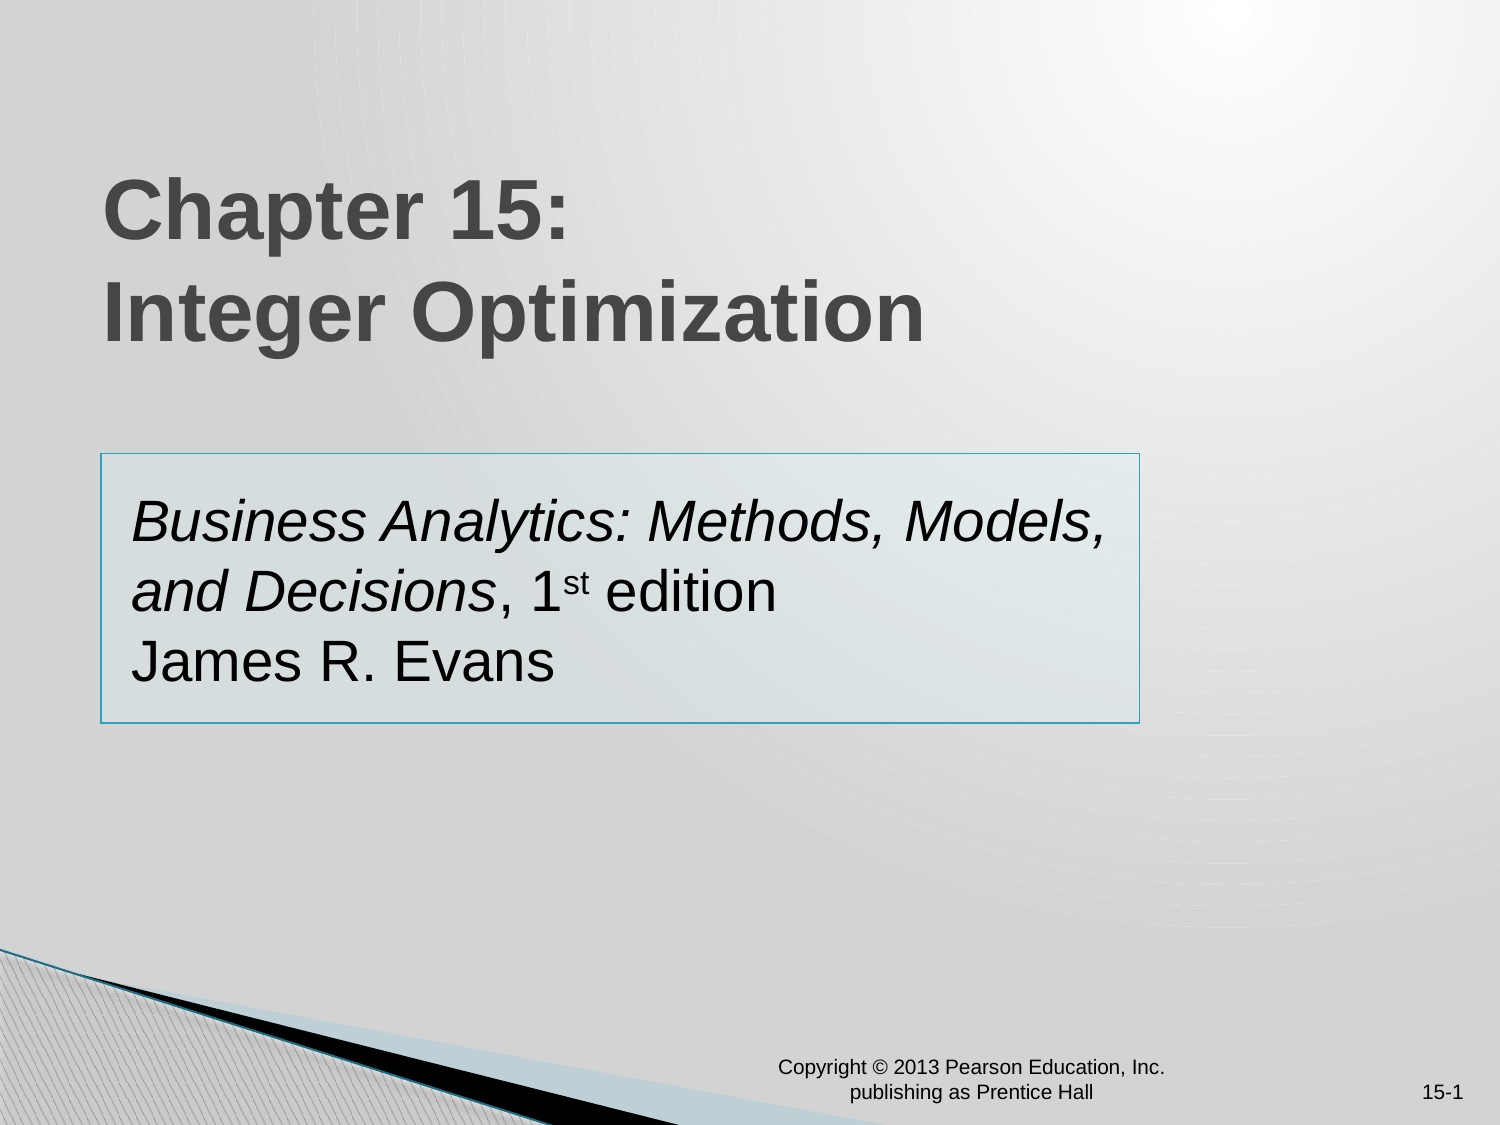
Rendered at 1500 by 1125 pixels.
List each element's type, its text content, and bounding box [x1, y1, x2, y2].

slide_number 15-1 [1374, 1051, 1479, 1112]
title Chapter 15: Integer Optimization [87, 125, 1438, 388]
text_box Business Analytics: Methods, Models, and Decisions, 1st edition James R. Evans [101, 453, 1140, 724]
footer Copyright © 2013 Pearson Education, Inc. publishing as Prentice Hall [718, 1051, 1225, 1112]
